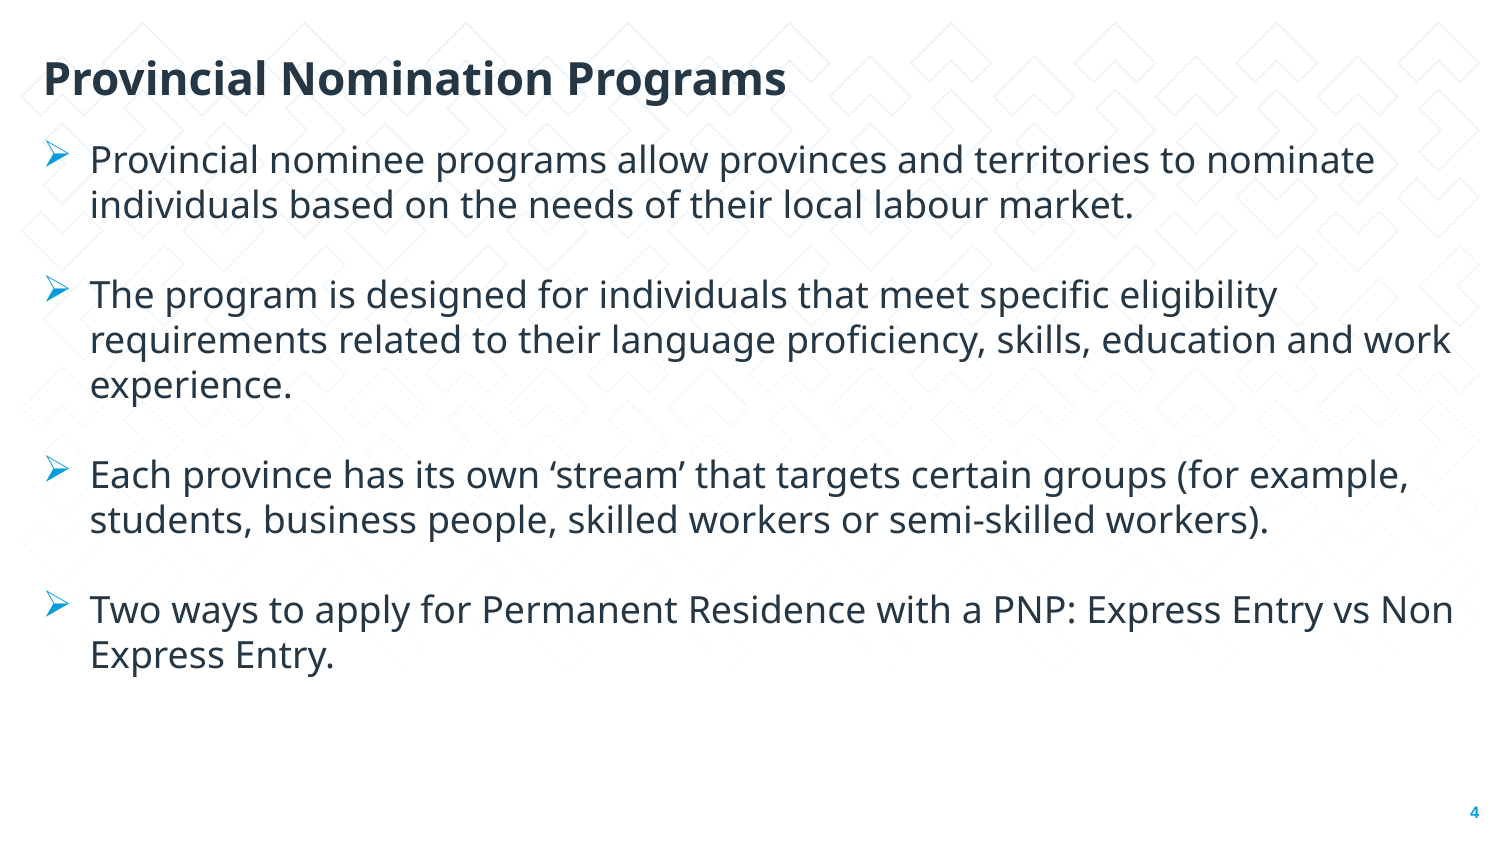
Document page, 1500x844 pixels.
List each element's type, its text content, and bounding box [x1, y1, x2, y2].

list Provincial Nomination Programs [27, 42, 1445, 114]
text_box Provincial nominee programs allow provinces and territories to nominate individuals based on the needs of their local labour market. The program is designed for individuals that meet specific eligibility requirements related to their language proficiency, skills, education and work experience. Each province has its own ‘stream’ that targets certain groups (for example, students, business people, skilled workers or semi-skilled workers). Two ways to apply for Permanent Residence with a PNP: Express Entry vs Non Express Entry. [27, 129, 1480, 684]
